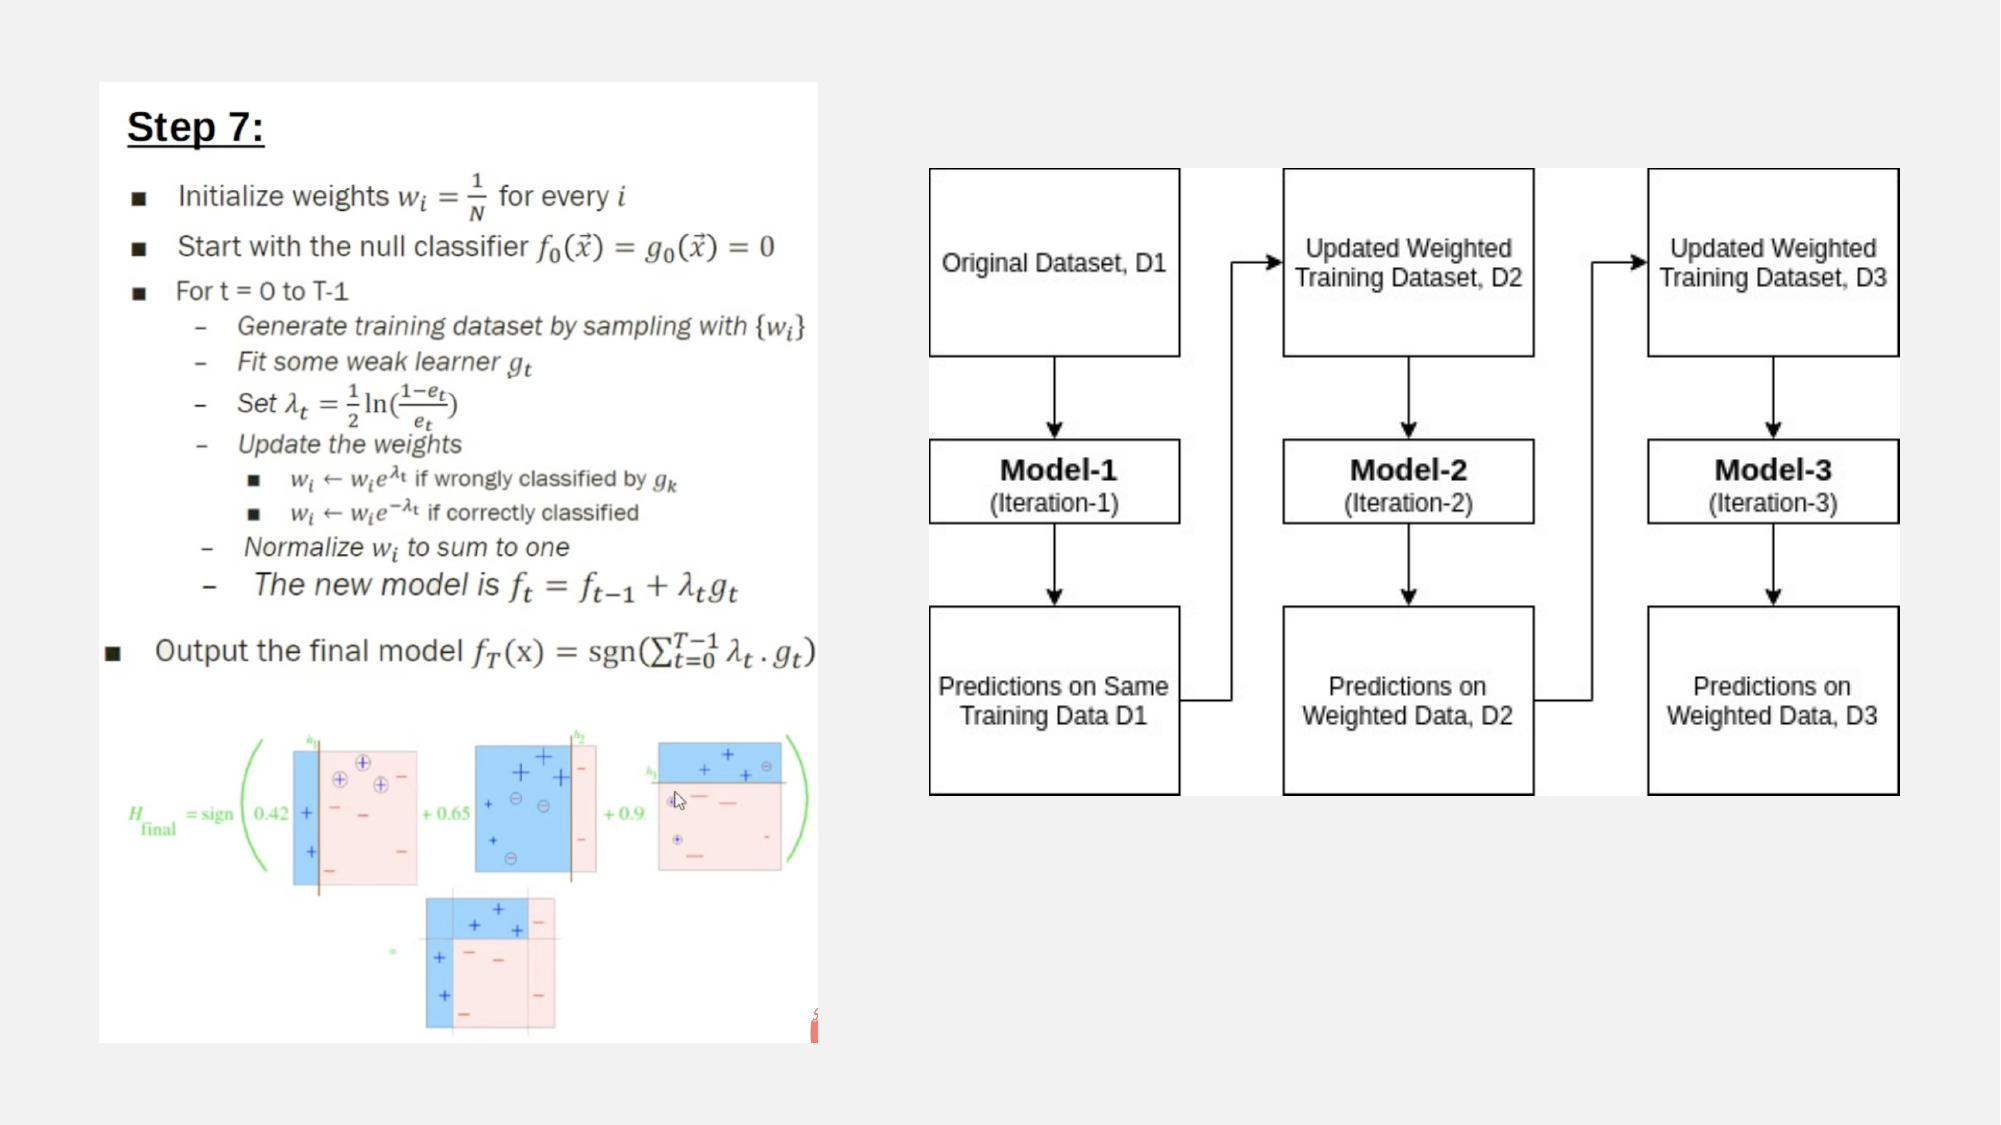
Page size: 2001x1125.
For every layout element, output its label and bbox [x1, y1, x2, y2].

list [99, 82, 818, 1043]
picture [929, 168, 1900, 796]
